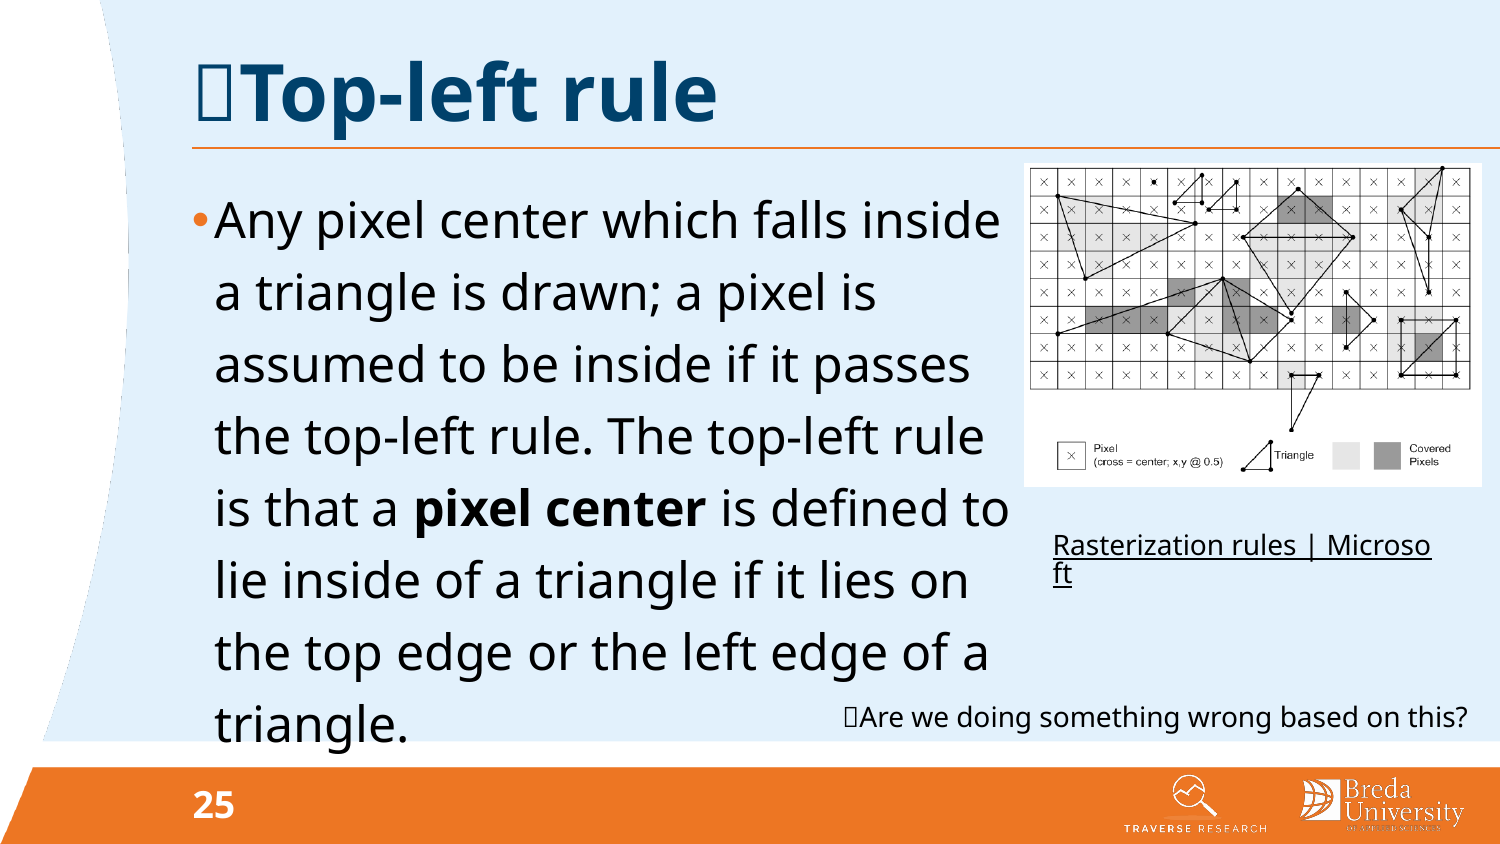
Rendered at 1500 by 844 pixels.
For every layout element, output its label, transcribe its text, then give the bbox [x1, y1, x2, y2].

picture [0, 0, 1500, 844]
text_box 🤔Are we doing something wrong based on this? [827, 691, 1500, 740]
list Any pixel center which falls inside a triangle is drawn; a pixel is assumed to be inside if it passes the top-left rule. The top-left rule is that a pixel center is defined to lie inside of a triangle if it lies on the top edge or the left edge of a triangle. [191, 176, 1016, 741]
title 🚩Top-left rule [191, 3, 1341, 138]
text_box Rasterization rules | Microsoft [1037, 487, 1451, 574]
slide_number 25 [177, 773, 351, 819]
